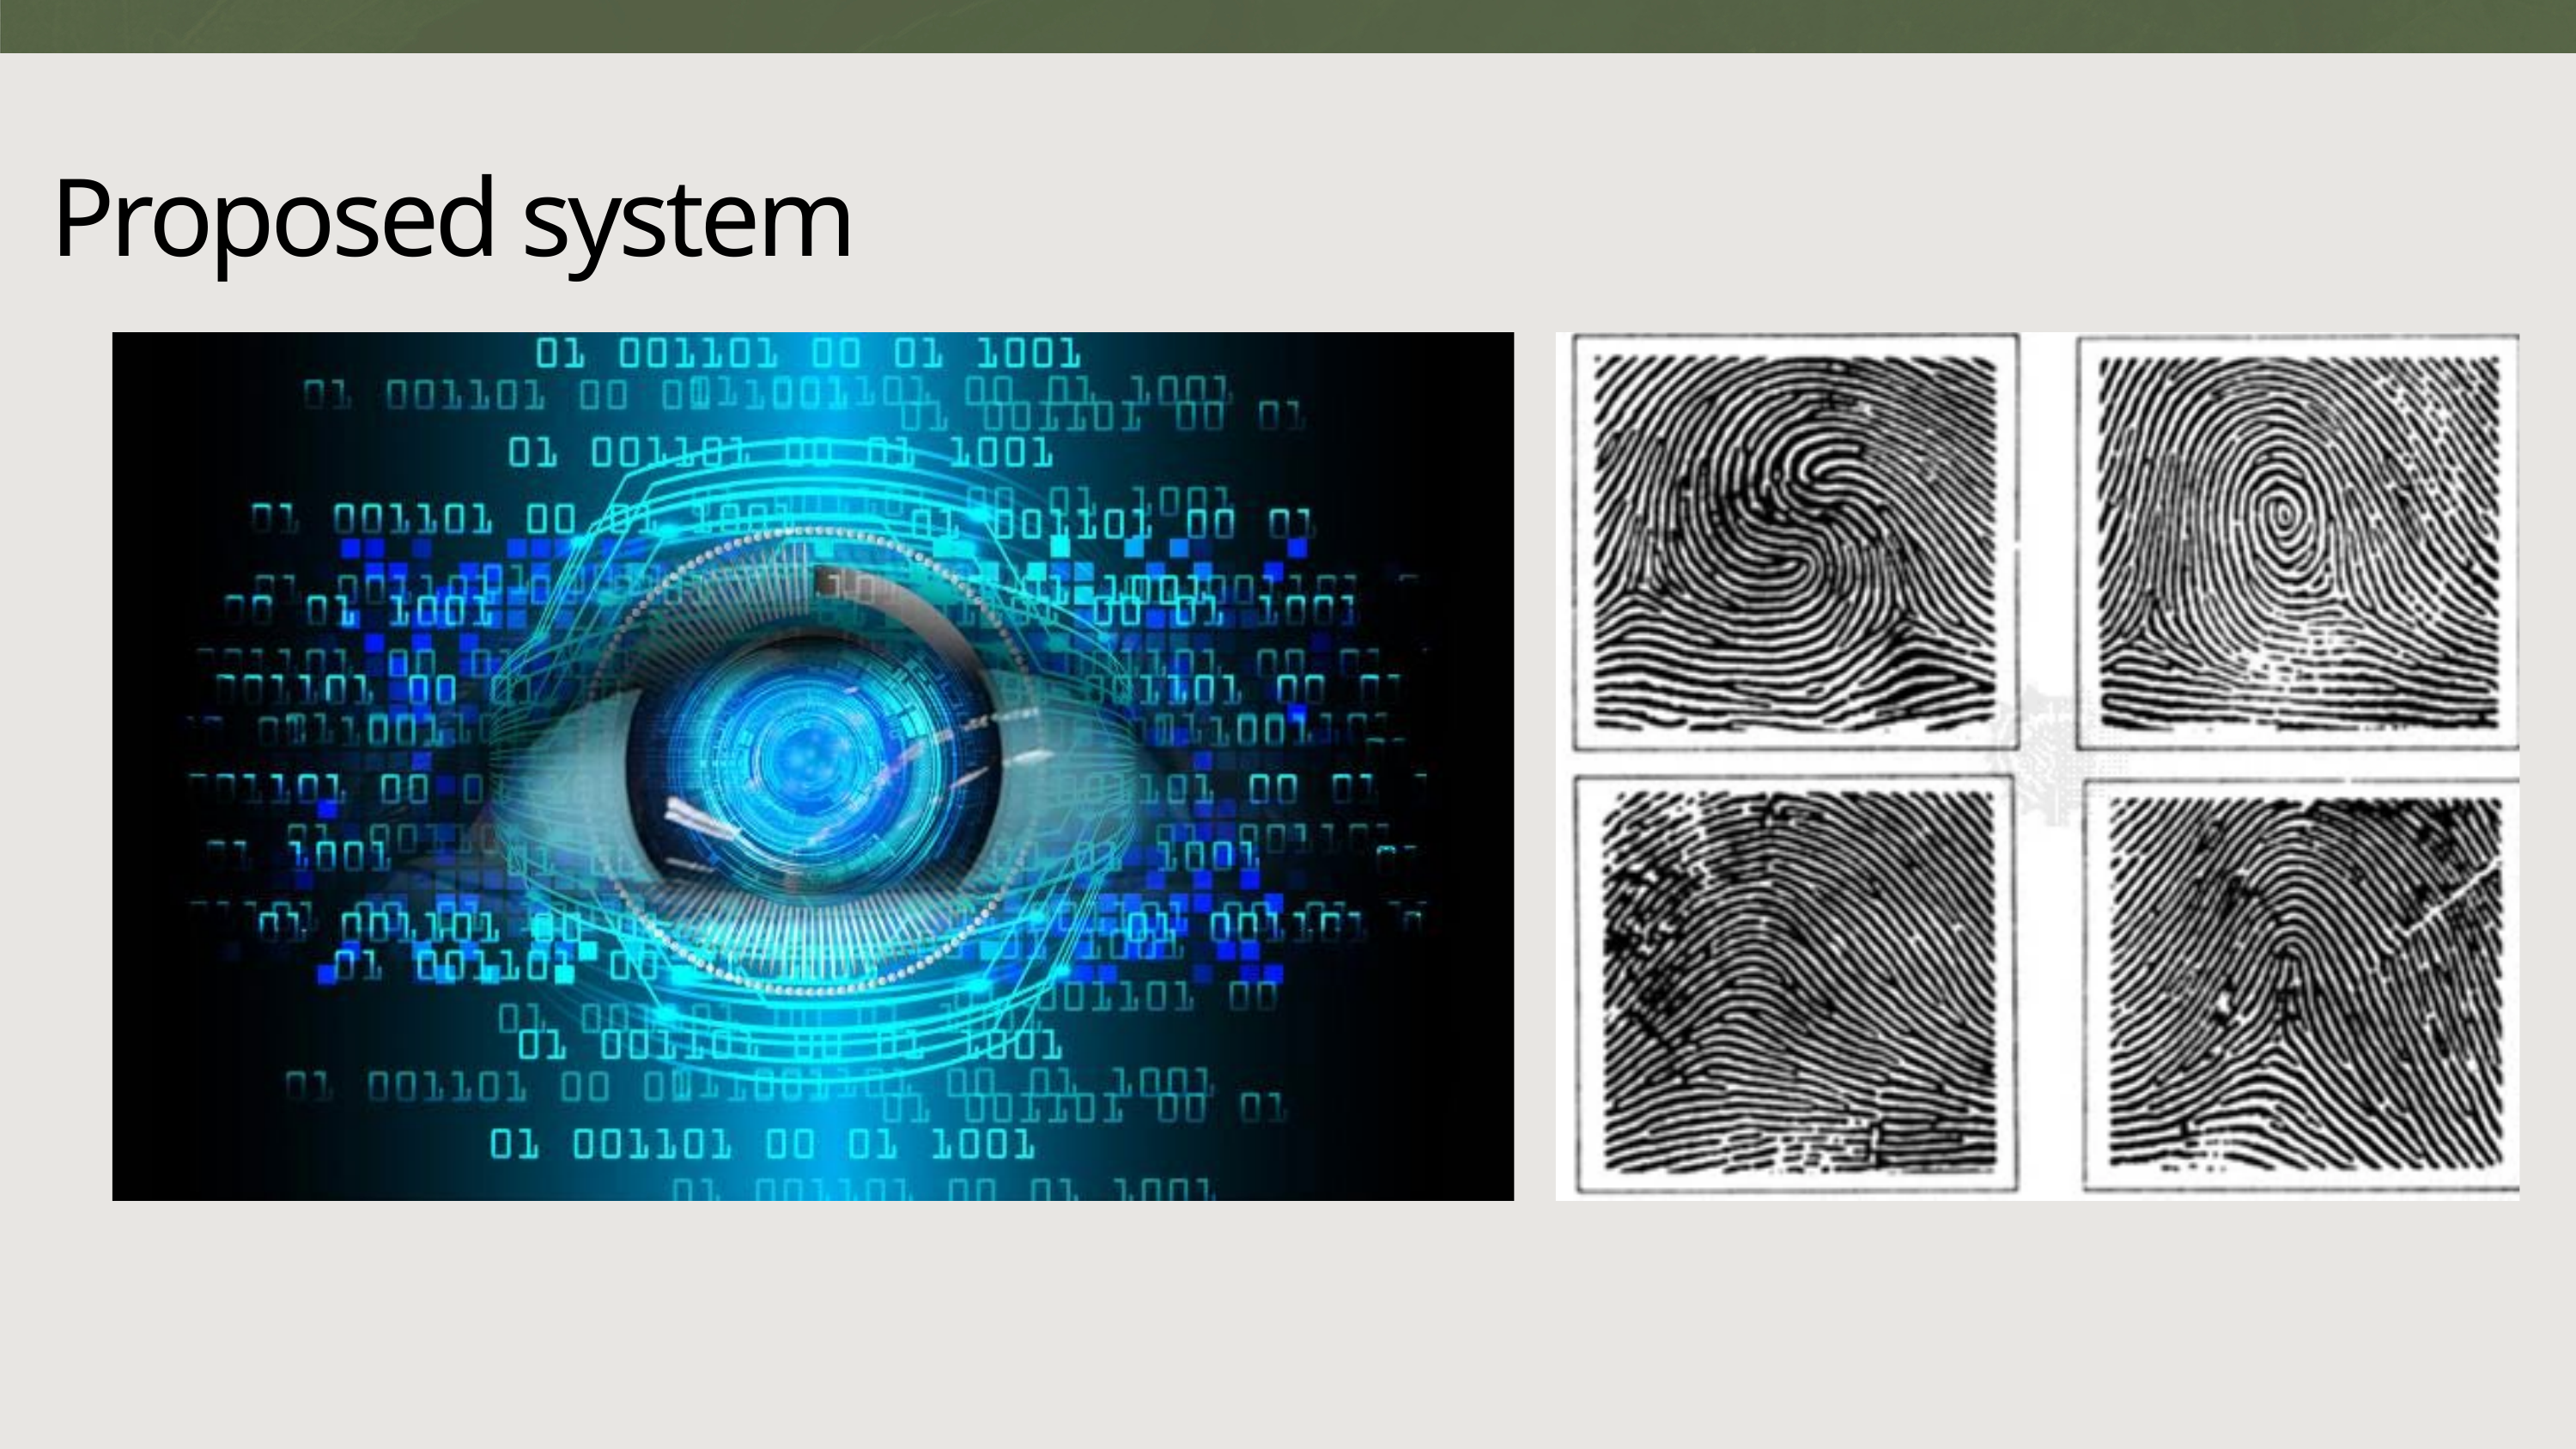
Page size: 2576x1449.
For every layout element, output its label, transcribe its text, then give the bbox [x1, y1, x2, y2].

text_box [112, 332, 1515, 1201]
text_box [0, 0, 2576, 53]
text_box Proposed system [50, 127, 939, 278]
text_box [1555, 332, 2520, 1201]
